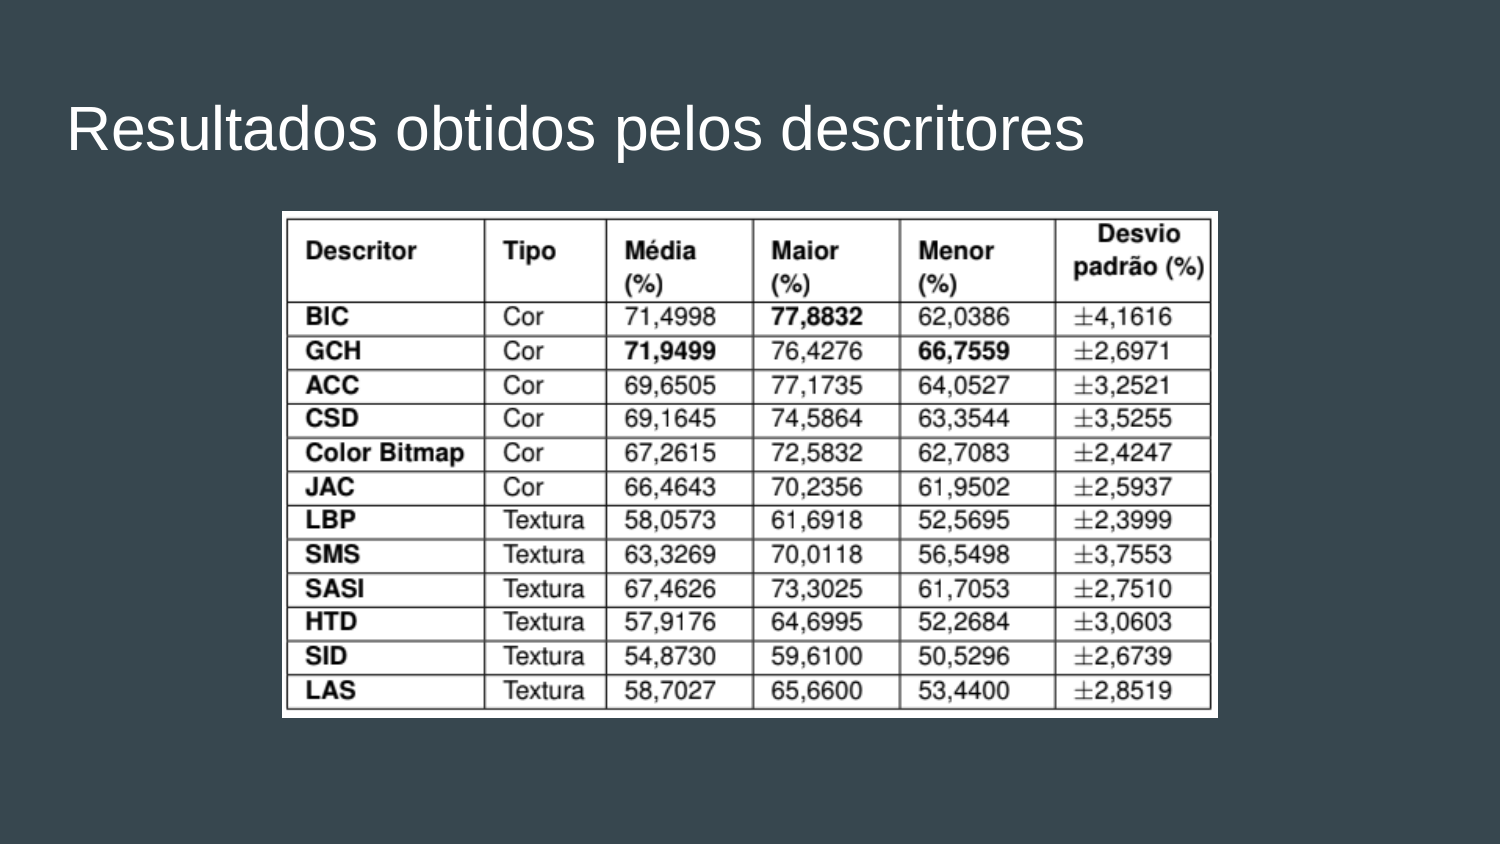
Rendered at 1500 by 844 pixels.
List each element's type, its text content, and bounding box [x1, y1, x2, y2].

title Resultados obtidos pelos descritores [51, 72, 1449, 167]
picture [282, 210, 1218, 718]
